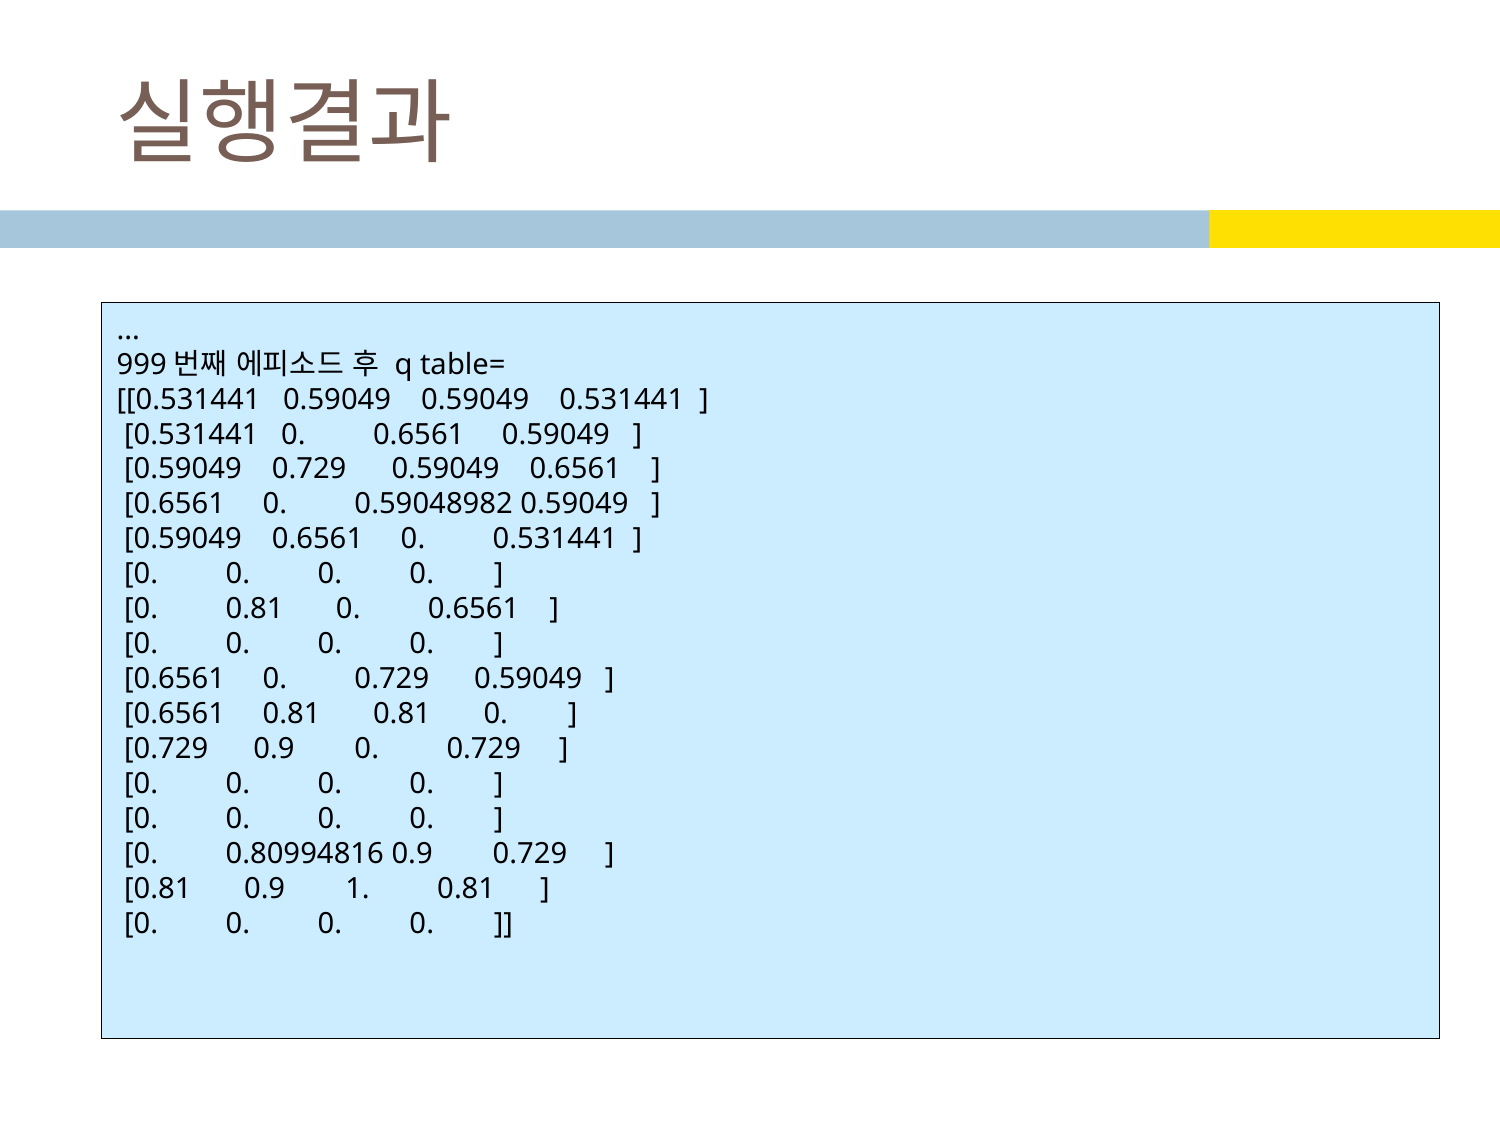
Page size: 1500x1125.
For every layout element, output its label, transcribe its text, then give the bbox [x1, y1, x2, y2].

title 실행결과 [100, 37, 1438, 200]
text_box ... 999번째 에피소드 후 q table= [[0.531441 0.59049 0.59049 0.531441 ] [0.531441 0. 0.6561 0.59049 ] [0.59049 0.729 0.59049 0.6561 ] [0.6561 0. 0.59048982 0.59049 ] [0.59049 0.6561 0. 0.531441 ] [0. 0. 0. 0. ] [0. 0.81 0. 0.6561 ] [0. 0. 0. 0. ] [0.6561 0. 0.729 0.59049 ] [0.6561 0.81 0.81 0. ] [0.729 0.9 0. 0.729 ] [0. 0. 0. 0. ] [0. 0. 0. 0. ] [0. 0.80994816 0.9 0.729 ] [0.81 0.9 1. 0.81 ] [0. 0. 0. 0. ]] [101, 302, 1440, 1039]
